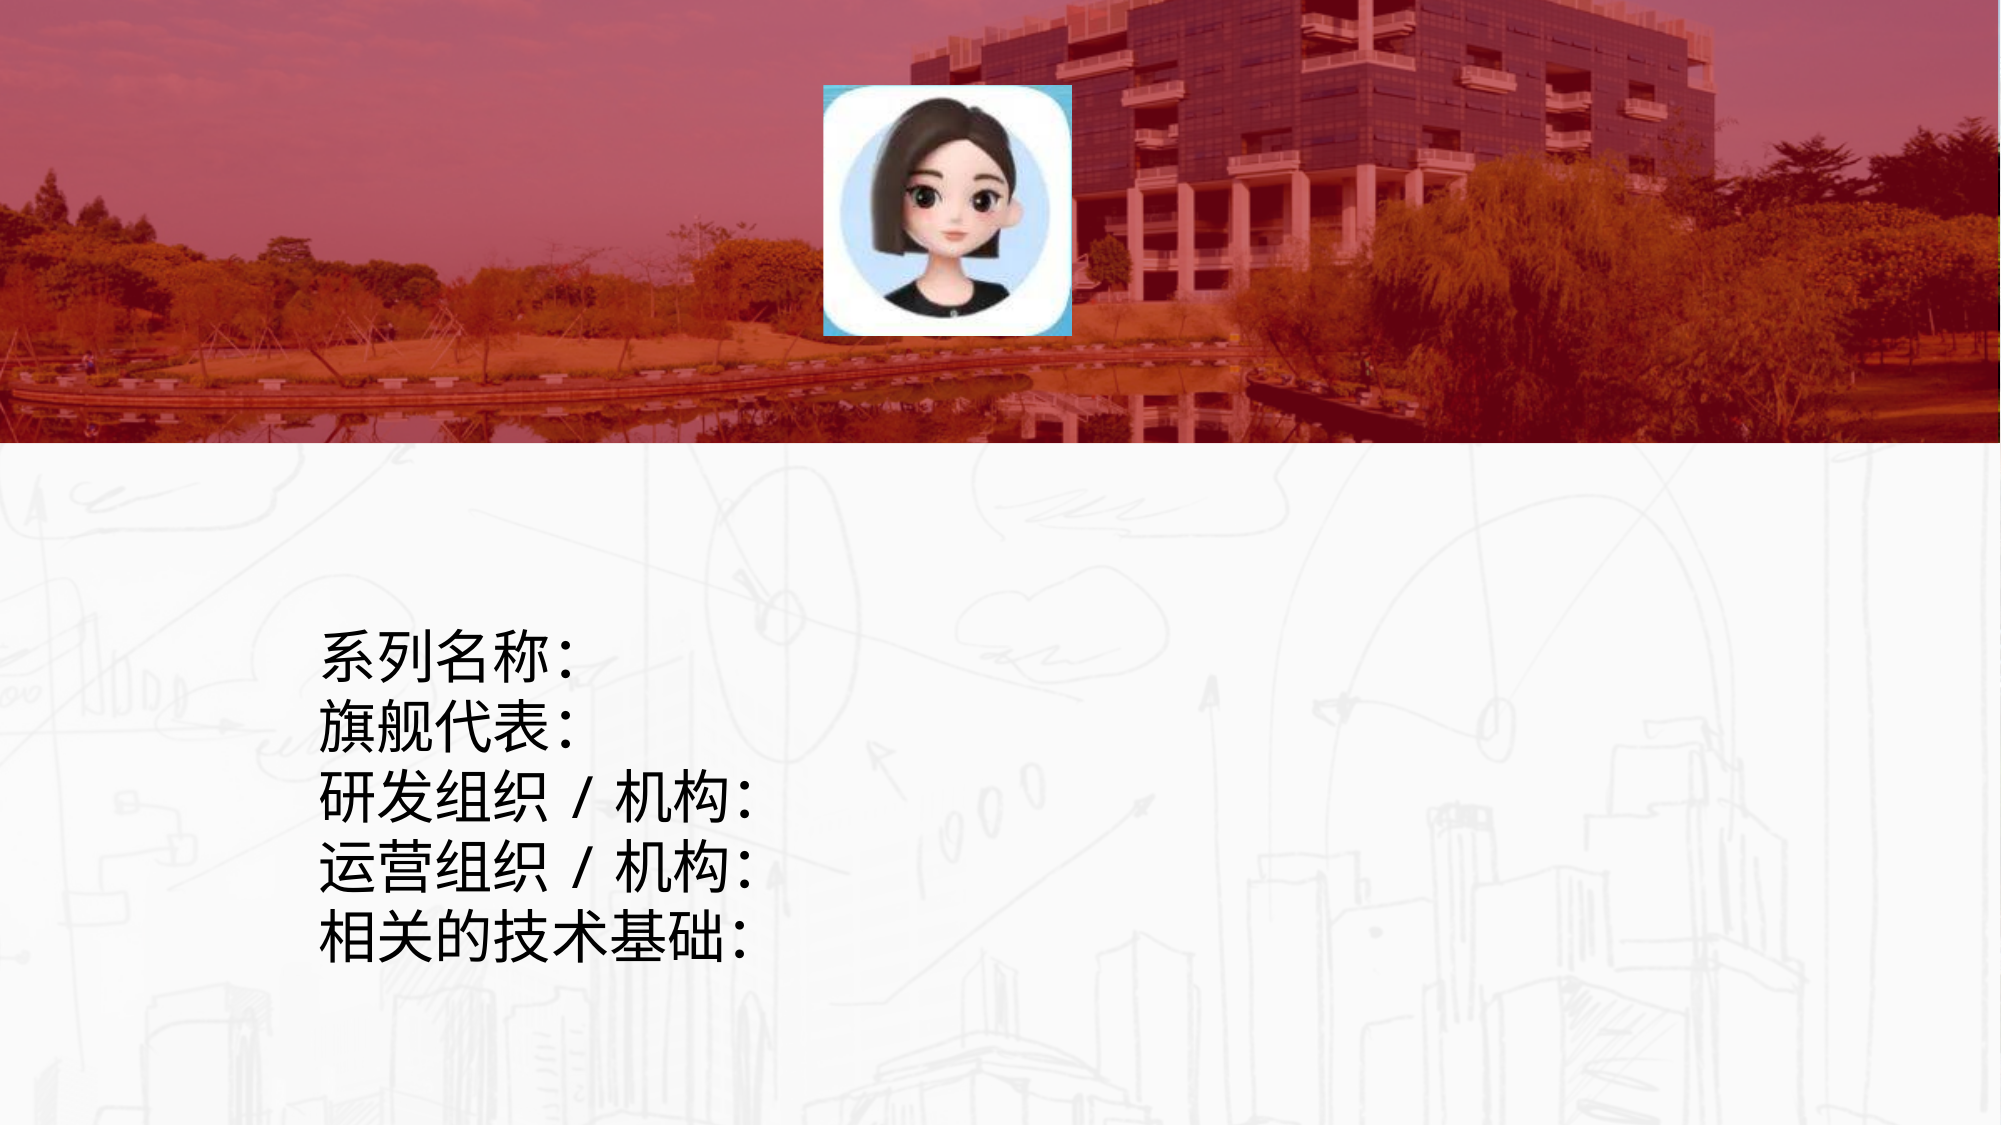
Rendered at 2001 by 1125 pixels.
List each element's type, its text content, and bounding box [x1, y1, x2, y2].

text_box 系列名称： 旗舰代表： 研发组织/机构： 运营组织/机构： 相关的技术基础： [303, 612, 804, 978]
picture [823, 85, 1072, 336]
